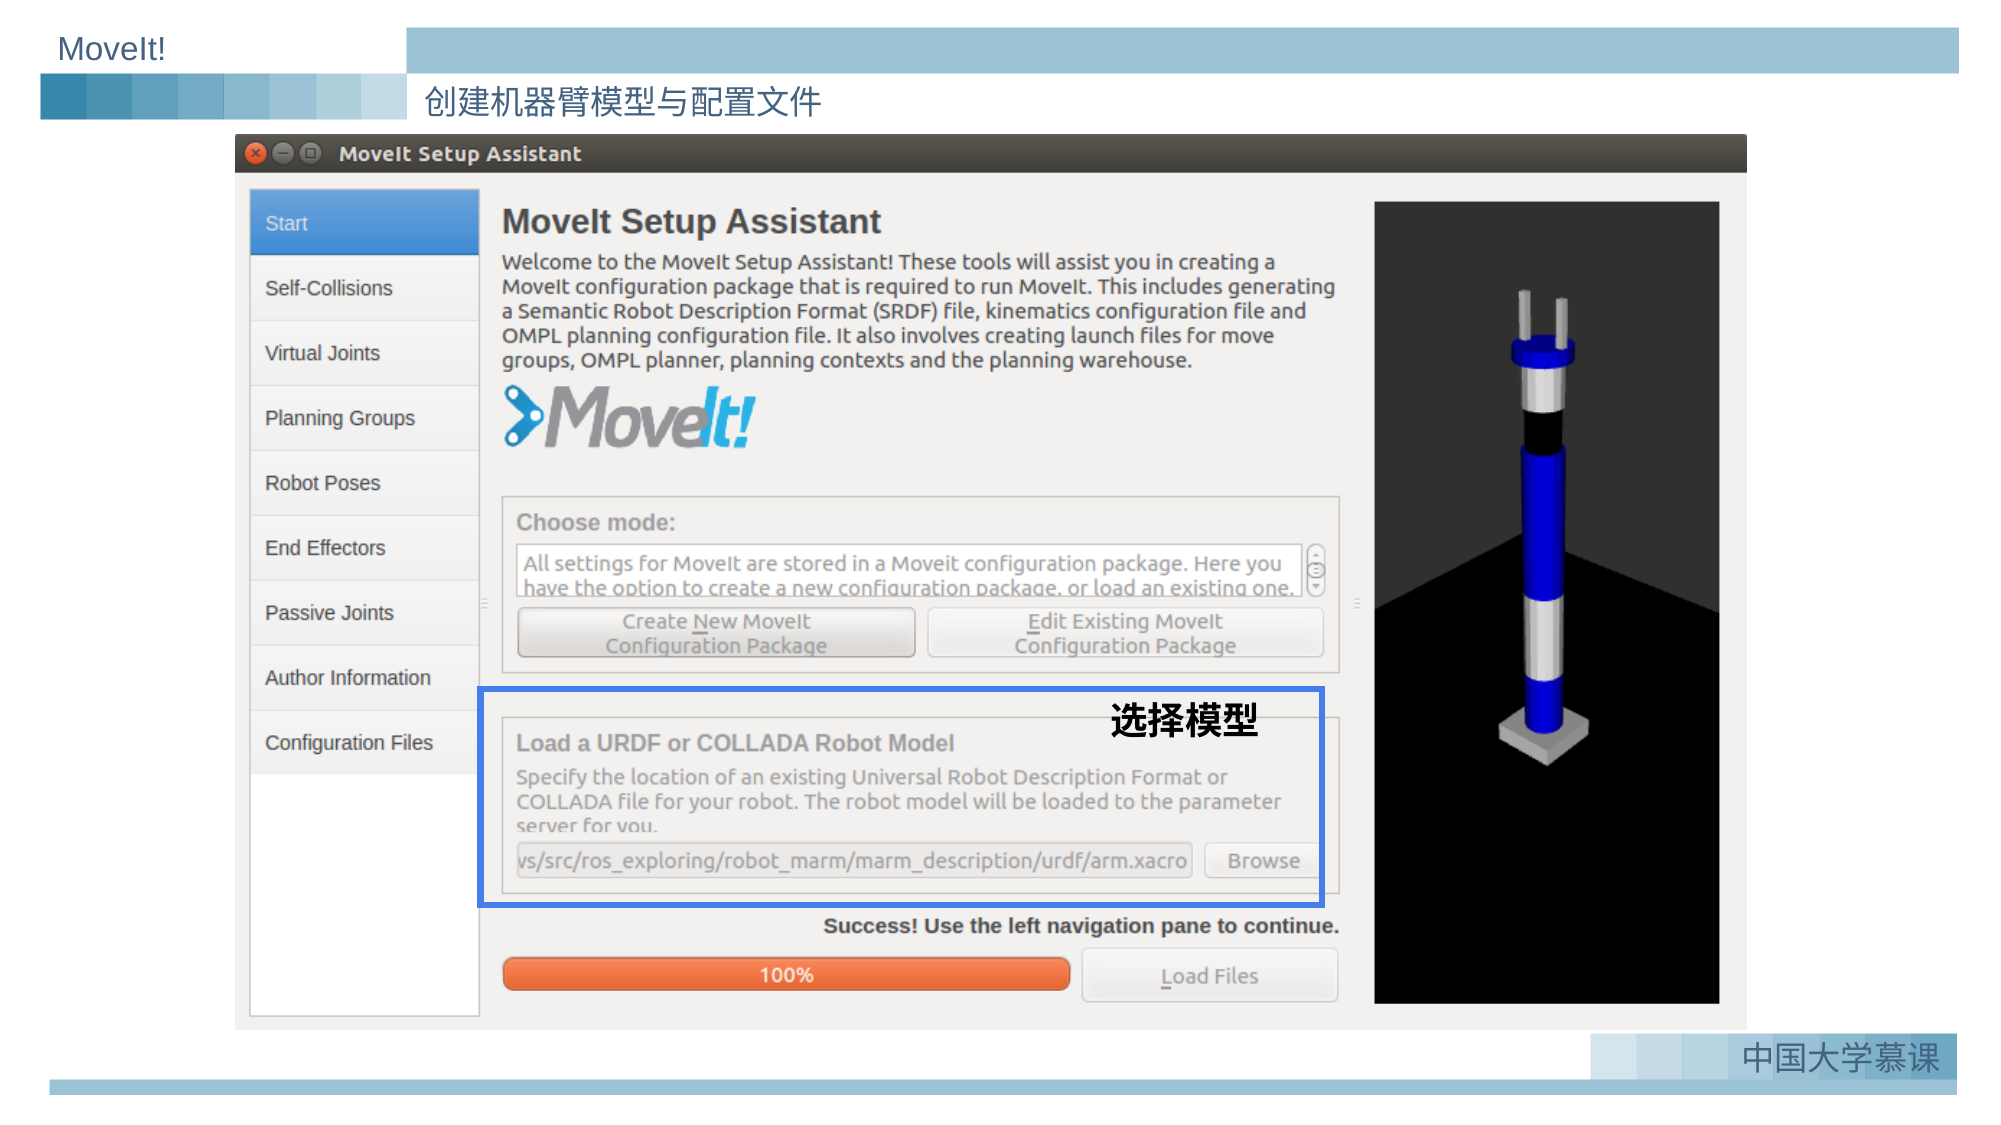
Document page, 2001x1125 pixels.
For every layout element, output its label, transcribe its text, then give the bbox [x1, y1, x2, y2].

text_box 中国大学慕课 [1726, 1029, 1956, 1085]
text_box MoveIt! [42, 19, 182, 75]
text_box 创建机器臂模型与配置文件 [409, 73, 839, 129]
picture [0, 0, 2001, 1125]
